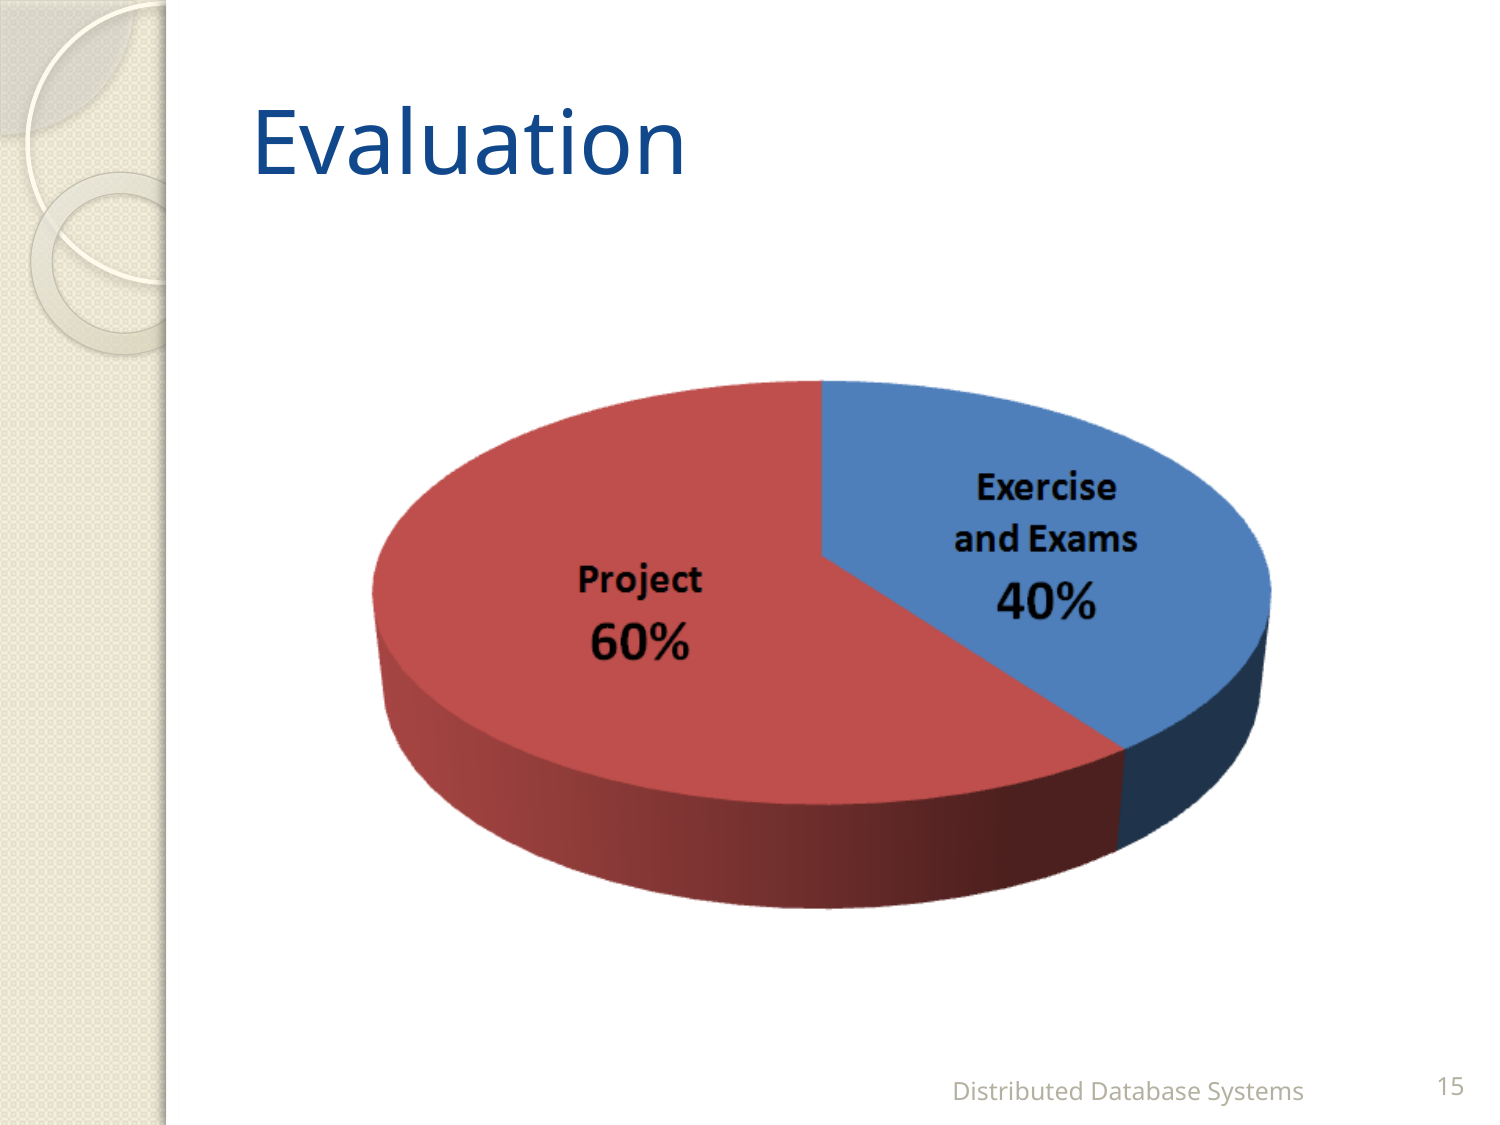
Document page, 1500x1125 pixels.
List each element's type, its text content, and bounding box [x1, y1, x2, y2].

footer Distributed Database Systems [937, 1034, 1413, 1113]
picture [269, 292, 1375, 1006]
title Evaluation [235, 45, 1466, 233]
slide_number 15 [1413, 1034, 1488, 1113]
